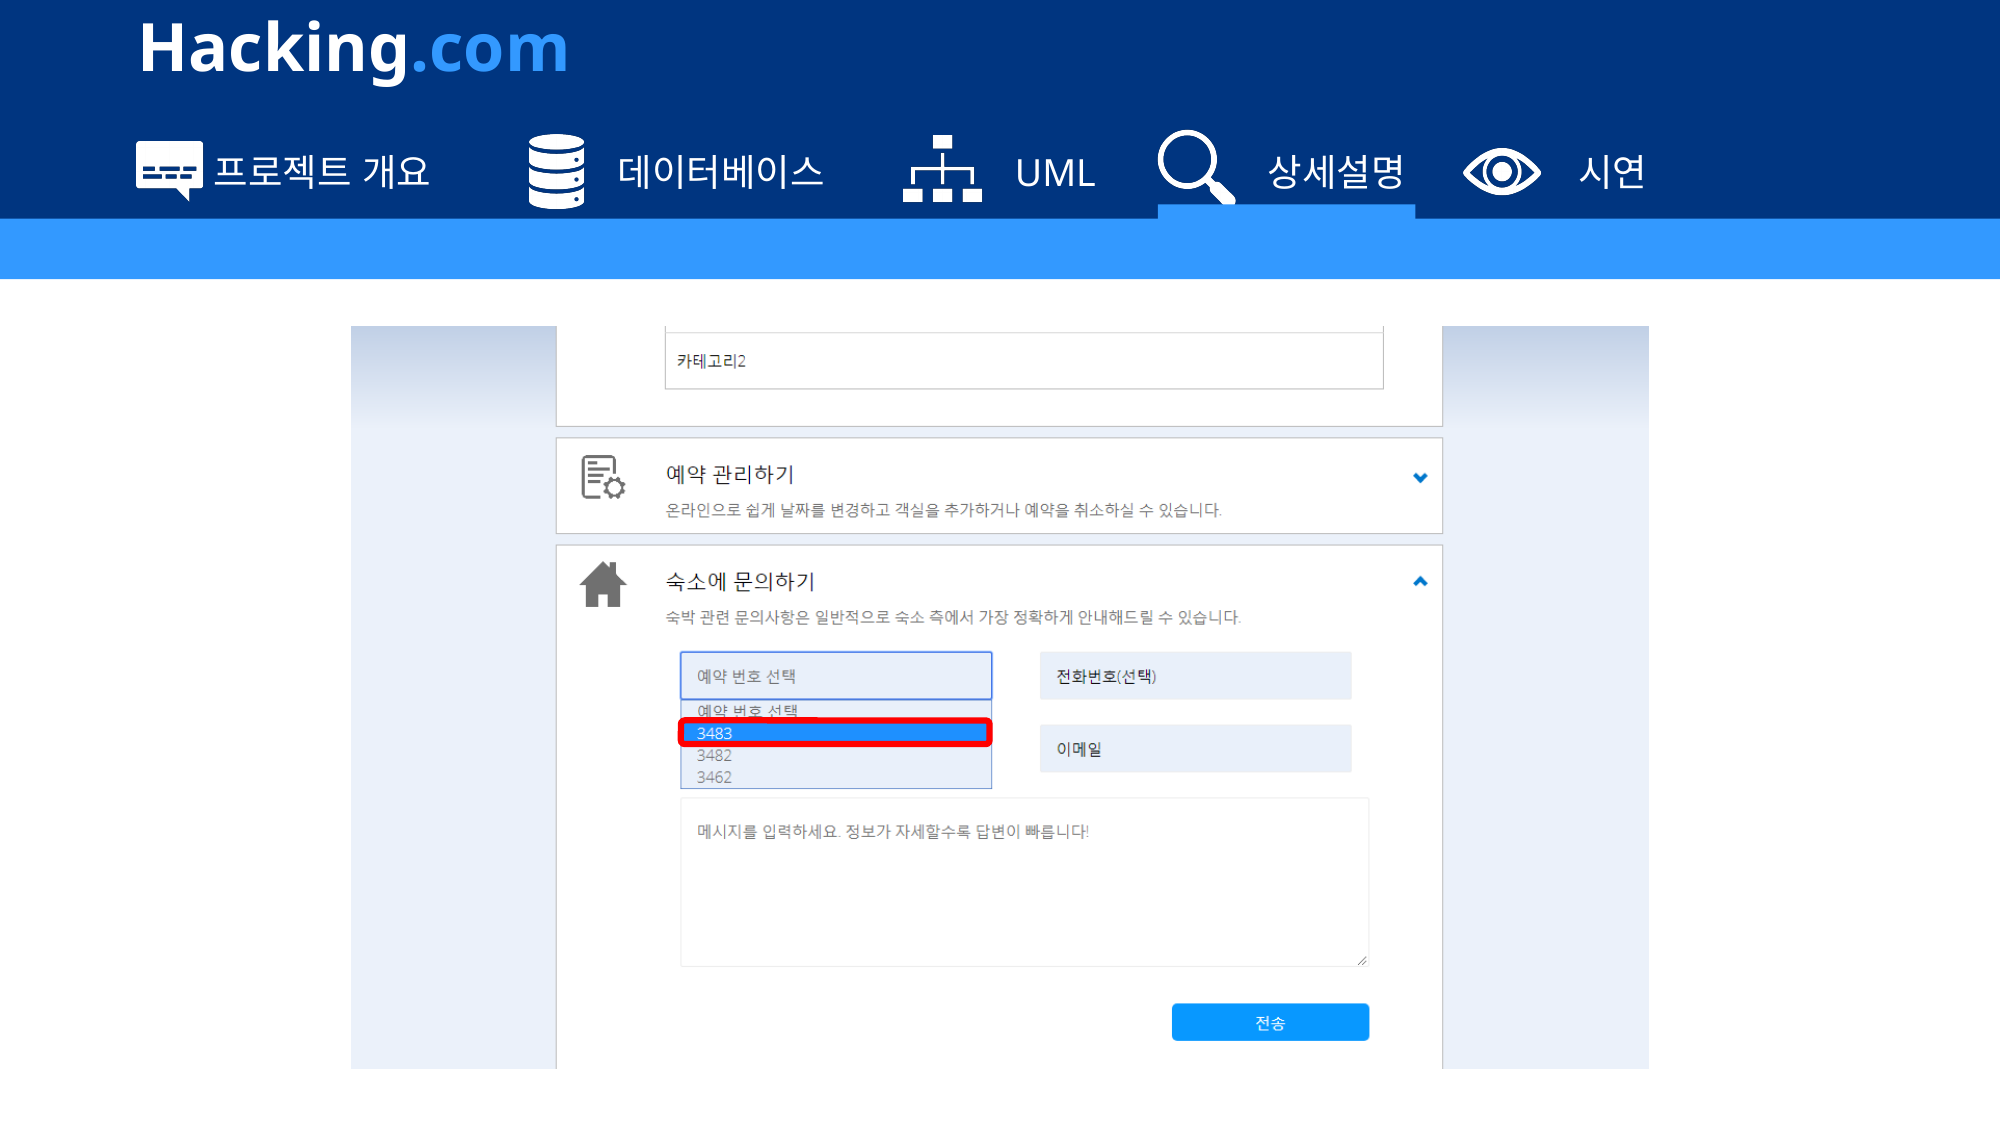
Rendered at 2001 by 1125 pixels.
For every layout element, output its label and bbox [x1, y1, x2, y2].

text_box [0, 0, 2000, 280]
picture [351, 326, 1649, 1069]
